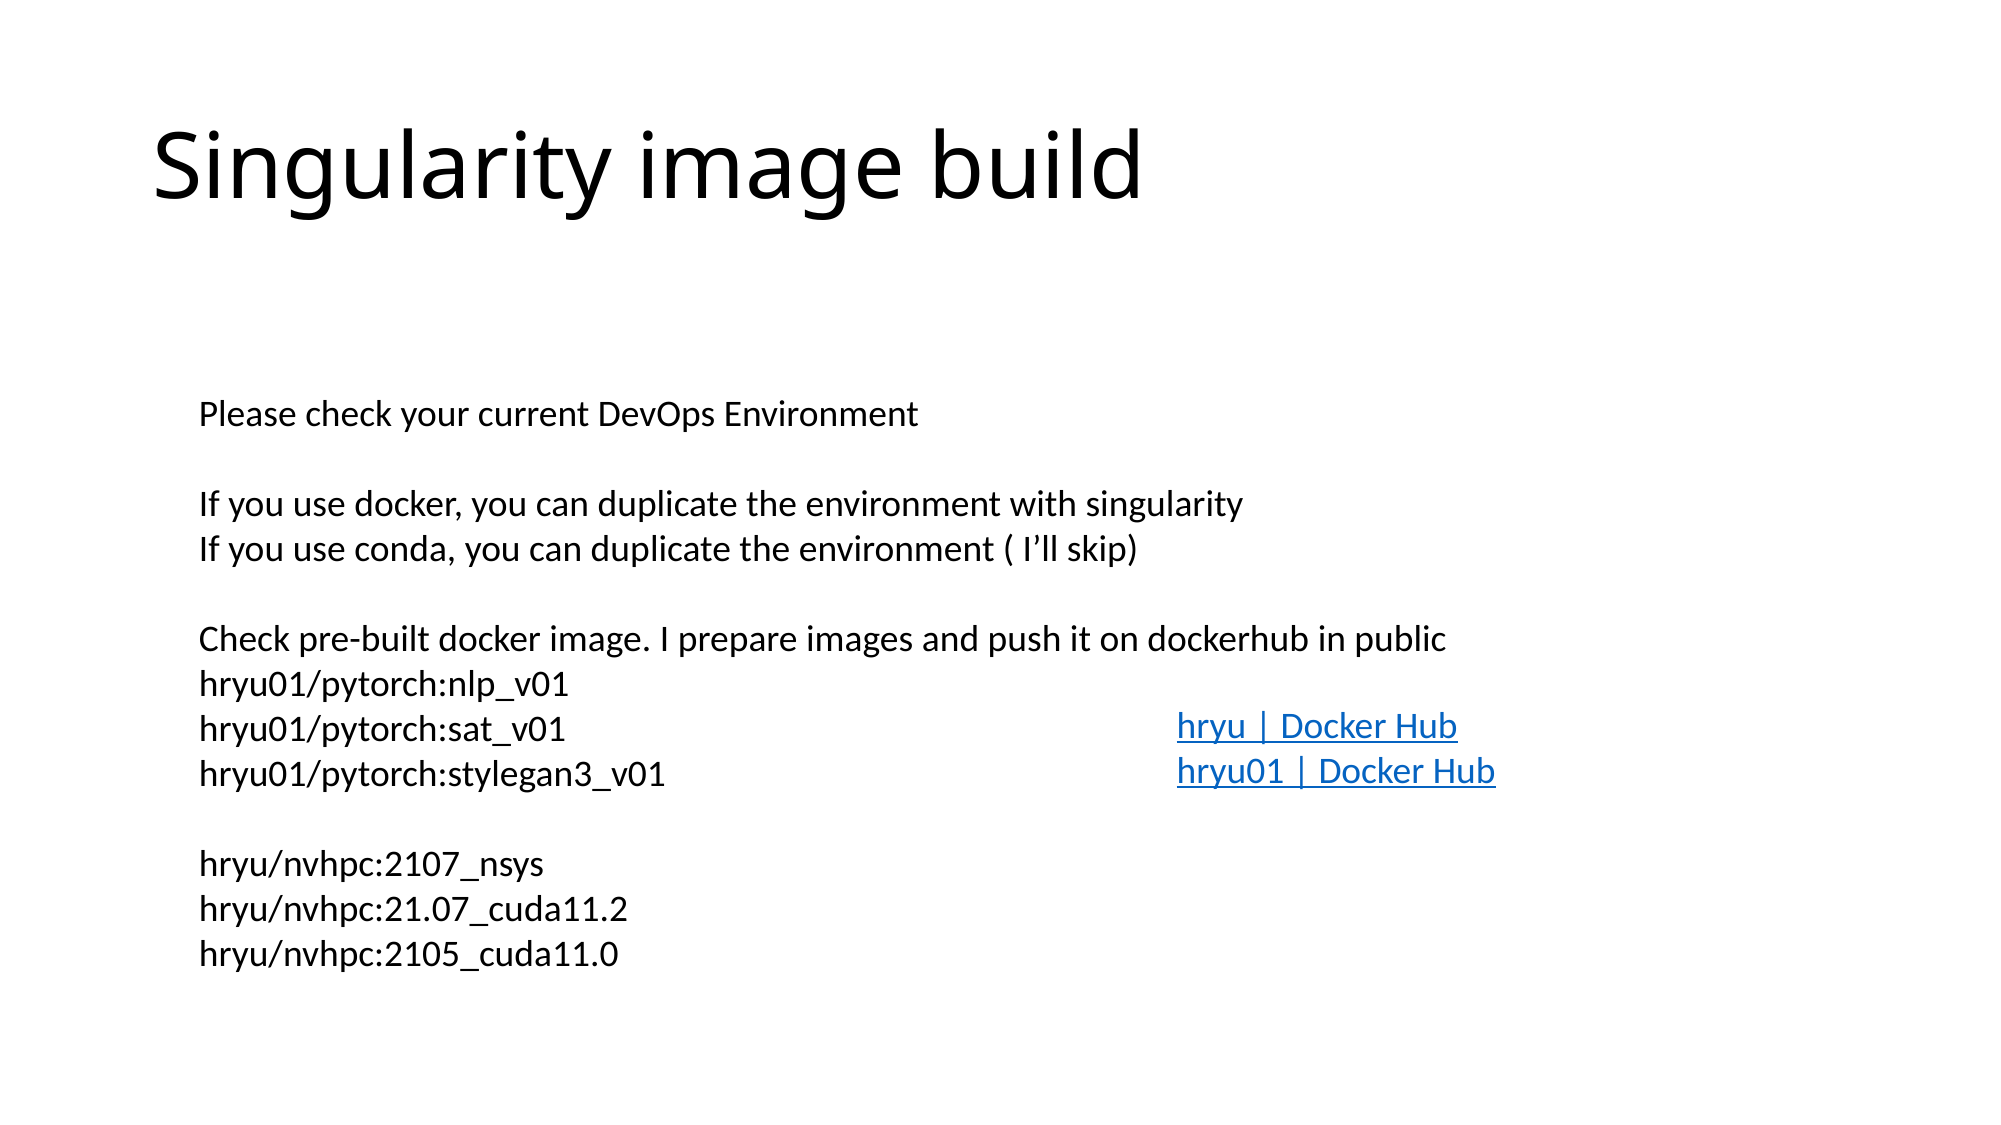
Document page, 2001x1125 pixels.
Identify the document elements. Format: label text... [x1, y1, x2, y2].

text_box Please check your current DevOps Environment If you use docker, you can duplicate the environment with singularity If you use conda, you can duplicate the environment ( I’ll skip) Check pre-built docker image. I prepare images and push it on dockerhub in public hryu01/pytorch:nlp_v01 hryu01/pytorch:sat_v01 hryu01/pytorch:stylegan3_v01 hryu/nvhpc:2107_nsys hryu/nvhpc:21.07_cuda11.2 hryu/nvhpc:2105_cuda11.0 [184, 381, 1463, 1072]
title Singularity image build [137, 59, 1863, 278]
text_box hryu | Docker Hub hryu01 | Docker Hub [1161, 693, 1630, 799]
